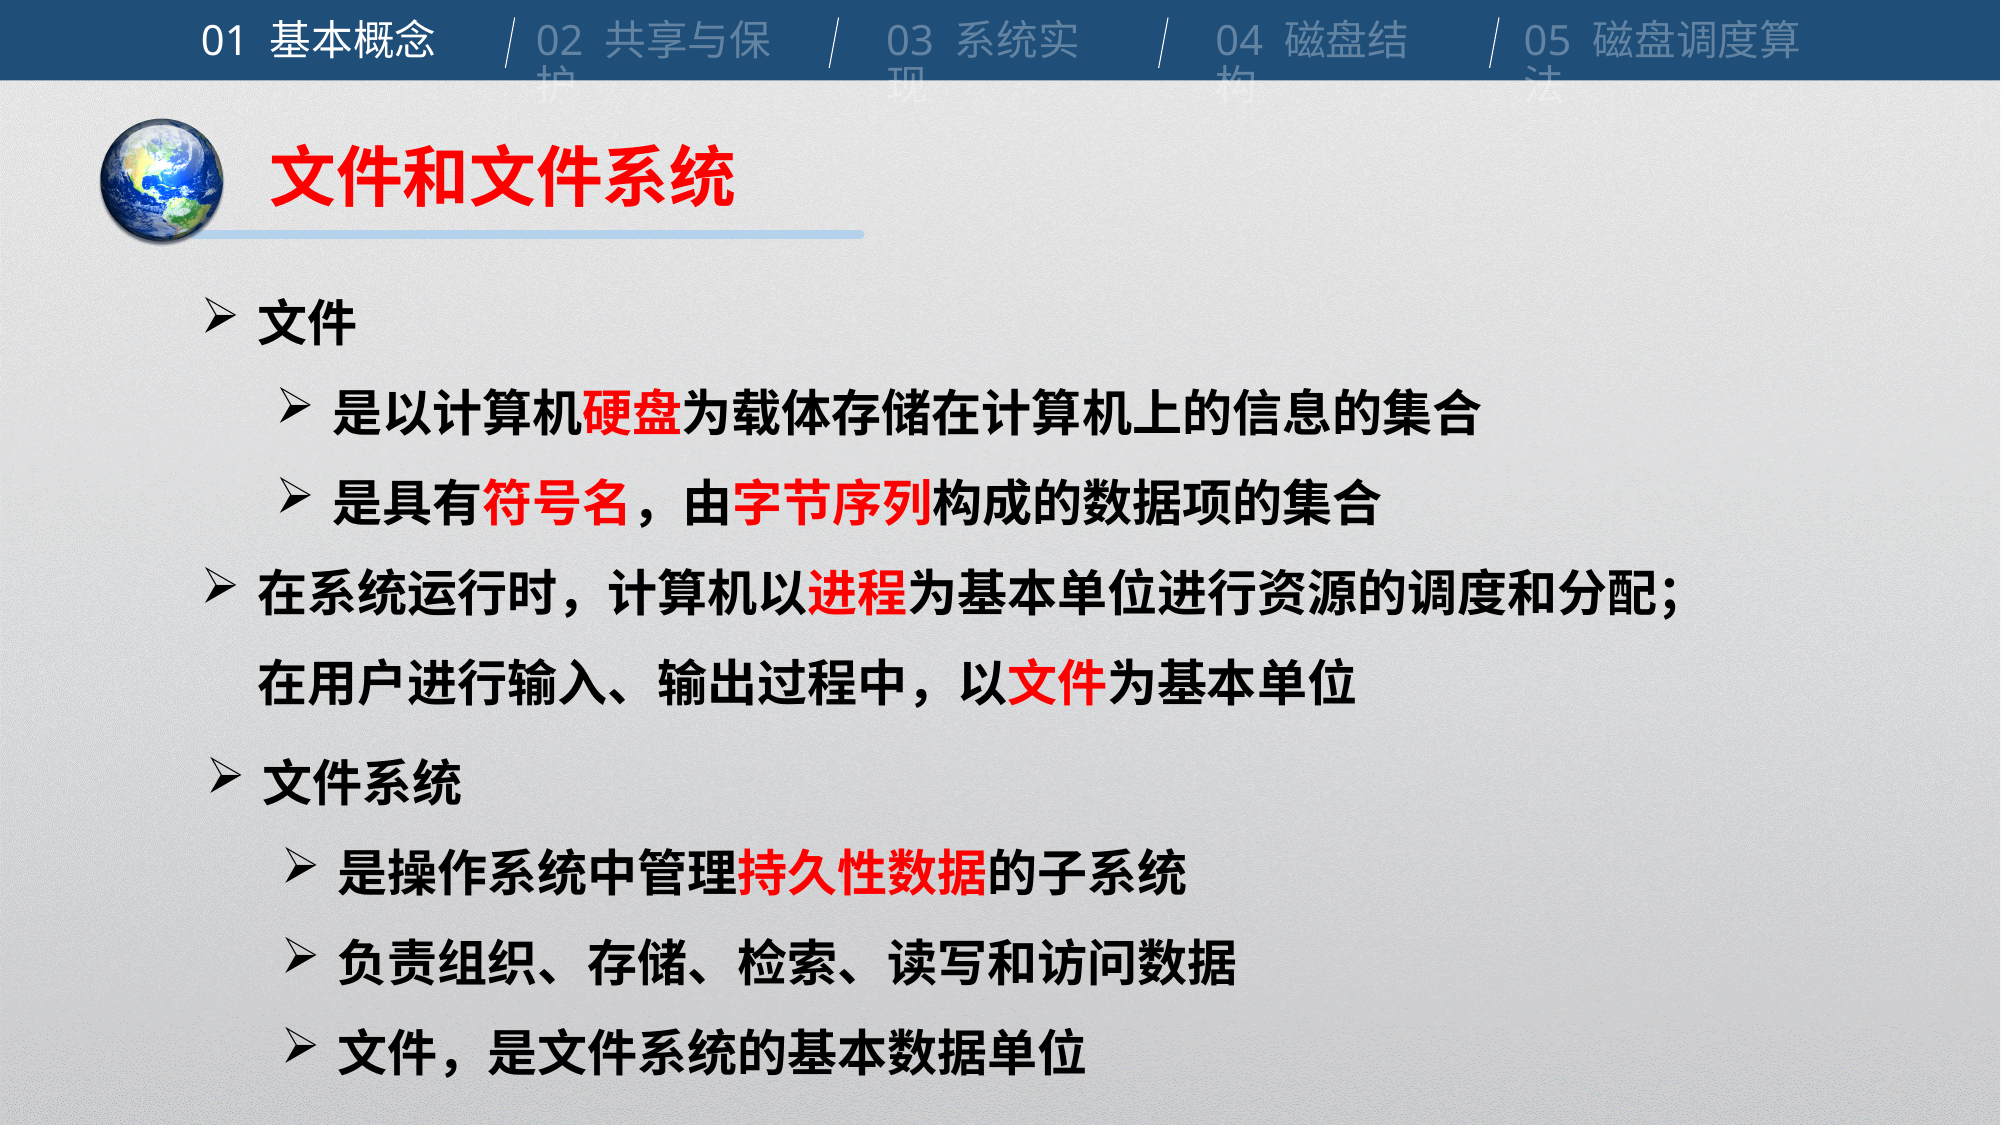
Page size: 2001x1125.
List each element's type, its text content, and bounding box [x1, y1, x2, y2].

list 文件和文件系统 [254, 136, 757, 225]
list 02 共享与保护 [521, 11, 821, 73]
text_box 文件系统 是操作系统中管理持久性数据的子系统 负责组织、存储、检索、读写和访问数据 文件，是文件系统的基本数据单位 [191, 714, 1253, 1089]
picture [0, 0, 2001, 1125]
list 04 磁盘结构 [1200, 11, 1458, 73]
list 03 系统实现 [871, 11, 1129, 73]
list 05 磁盘调度算法 [1508, 11, 1850, 73]
list 01 基本概念 [186, 11, 491, 73]
text_box 文件 是以计算机硬盘为载体存储在计算机上的信息的集合 是具有符号名，由字节序列构成的数据项的集合 在系统运行时，计算机以进程为基本单位进行资源的调度和分配；在用户进行输入、输出过程中，以文件为基本单位 [186, 253, 1707, 719]
